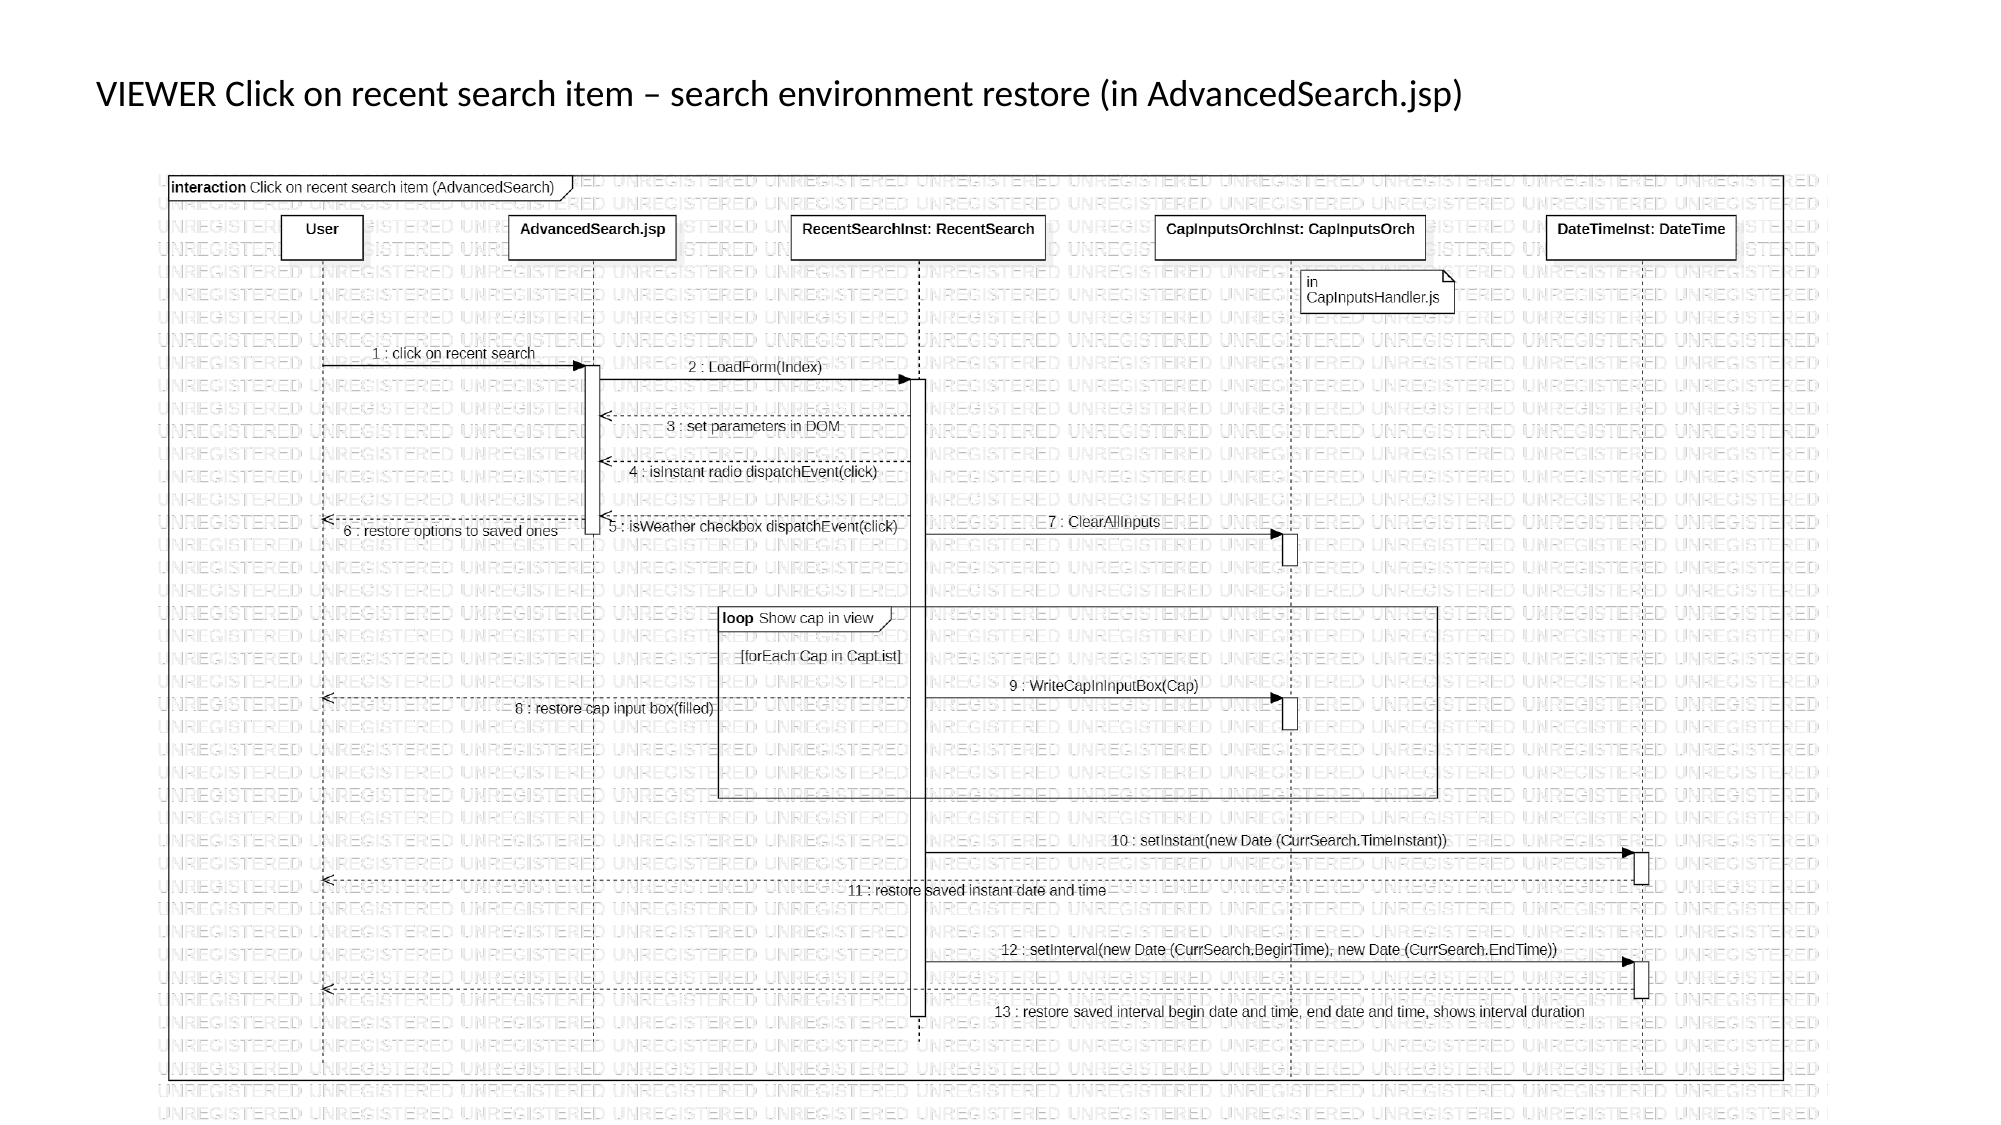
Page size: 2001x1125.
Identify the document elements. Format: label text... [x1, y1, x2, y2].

picture [157, 164, 1828, 1125]
text_box VIEWER Click on recent search item – search environment restore (in AdvancedSearch.jsp) [81, 61, 1480, 122]
